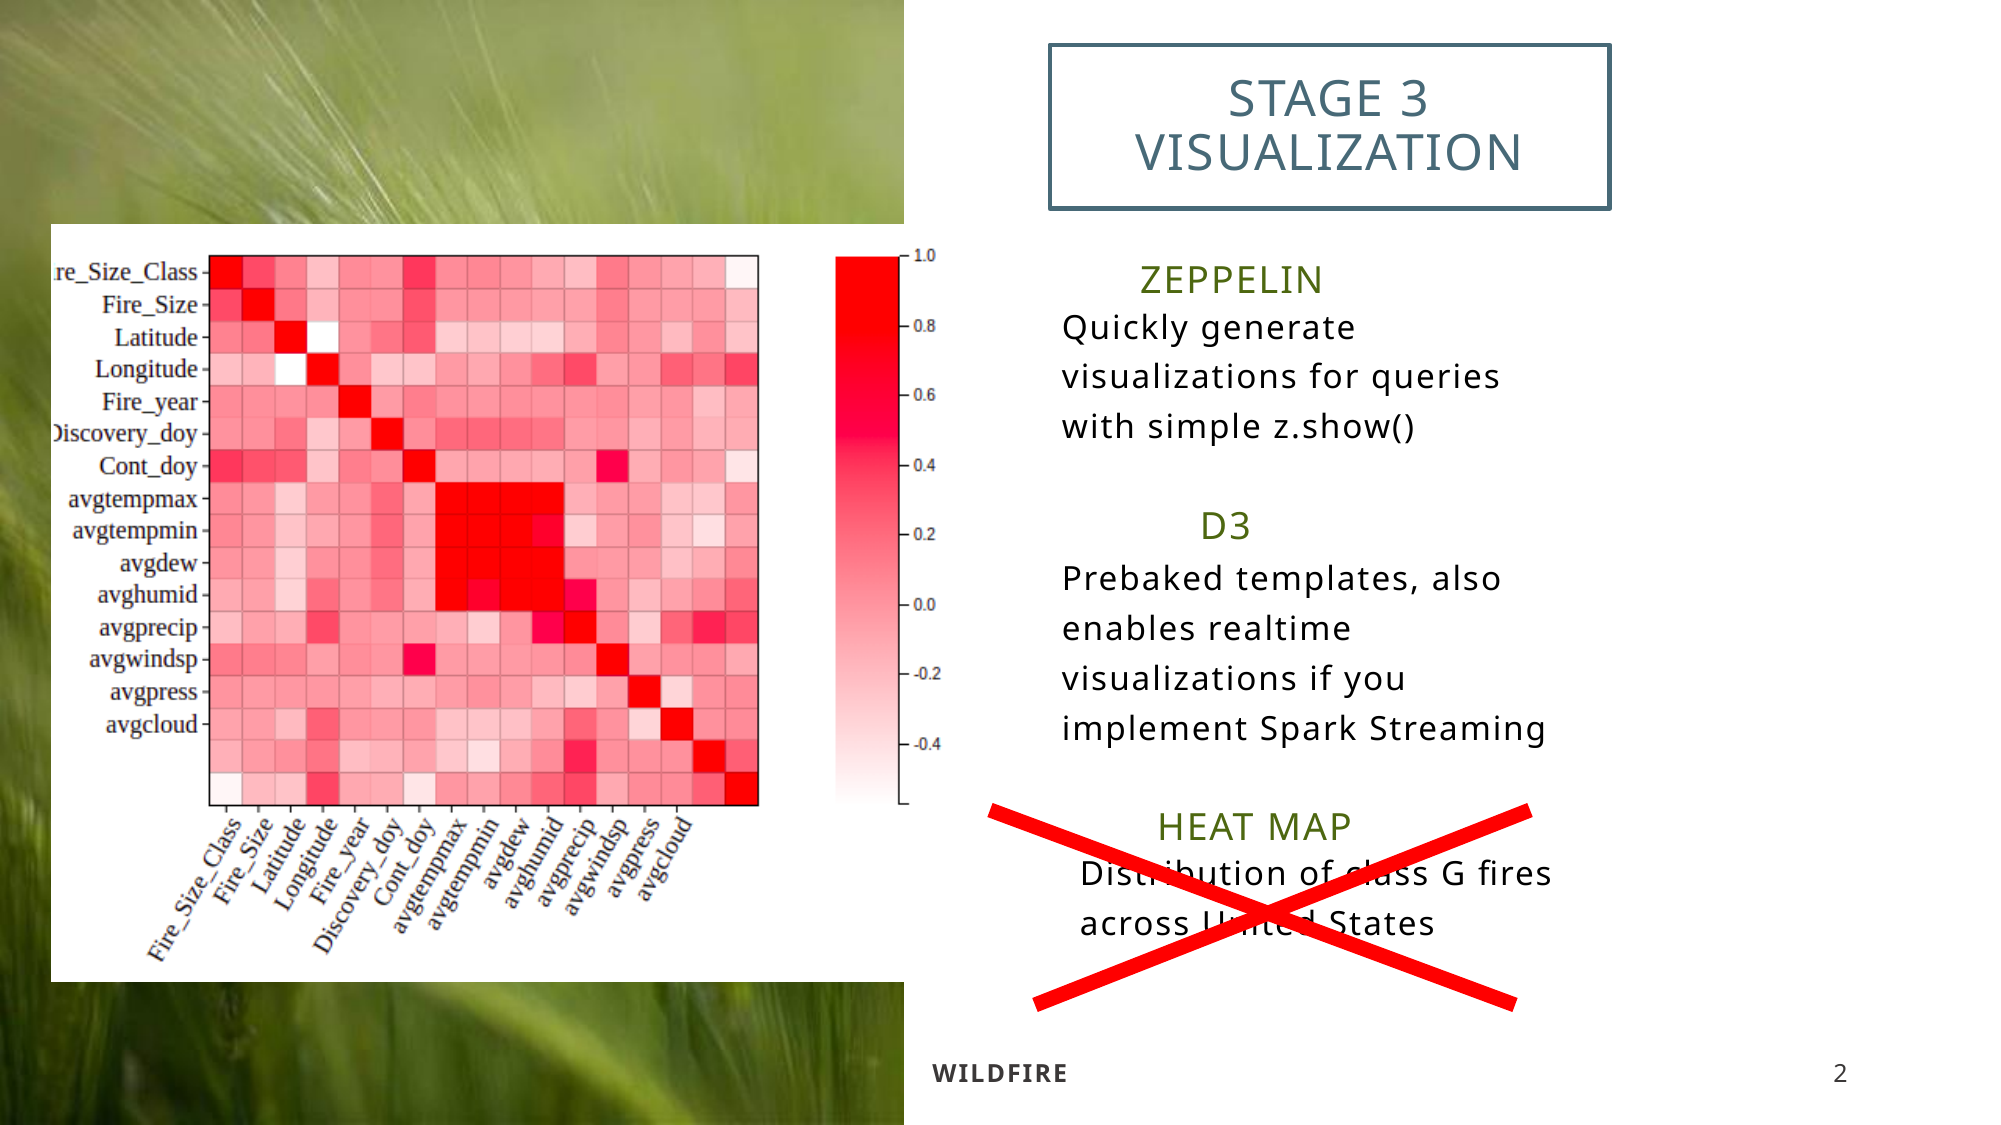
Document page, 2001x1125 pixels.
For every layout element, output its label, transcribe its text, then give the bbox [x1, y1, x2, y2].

text_box Heat map [1142, 785, 1656, 856]
text_box Prebaked templates, also enables realtime visualizations if you implement Spark Streaming [1047, 539, 1605, 747]
picture [0, 0, 976, 1125]
text_box Stage 3 visualization [1049, 44, 1610, 209]
text_box Zeppelin [1125, 238, 1664, 309]
text_box 2 [1412, 1042, 1863, 1103]
text_box wildfire [908, 1042, 1338, 1103]
text_box Distribution of class G fires across United States [1064, 835, 1578, 1042]
text_box D3 [1184, 484, 1724, 555]
text_box Quickly generate visualizations for queries with simple z.show() [1047, 288, 1560, 495]
